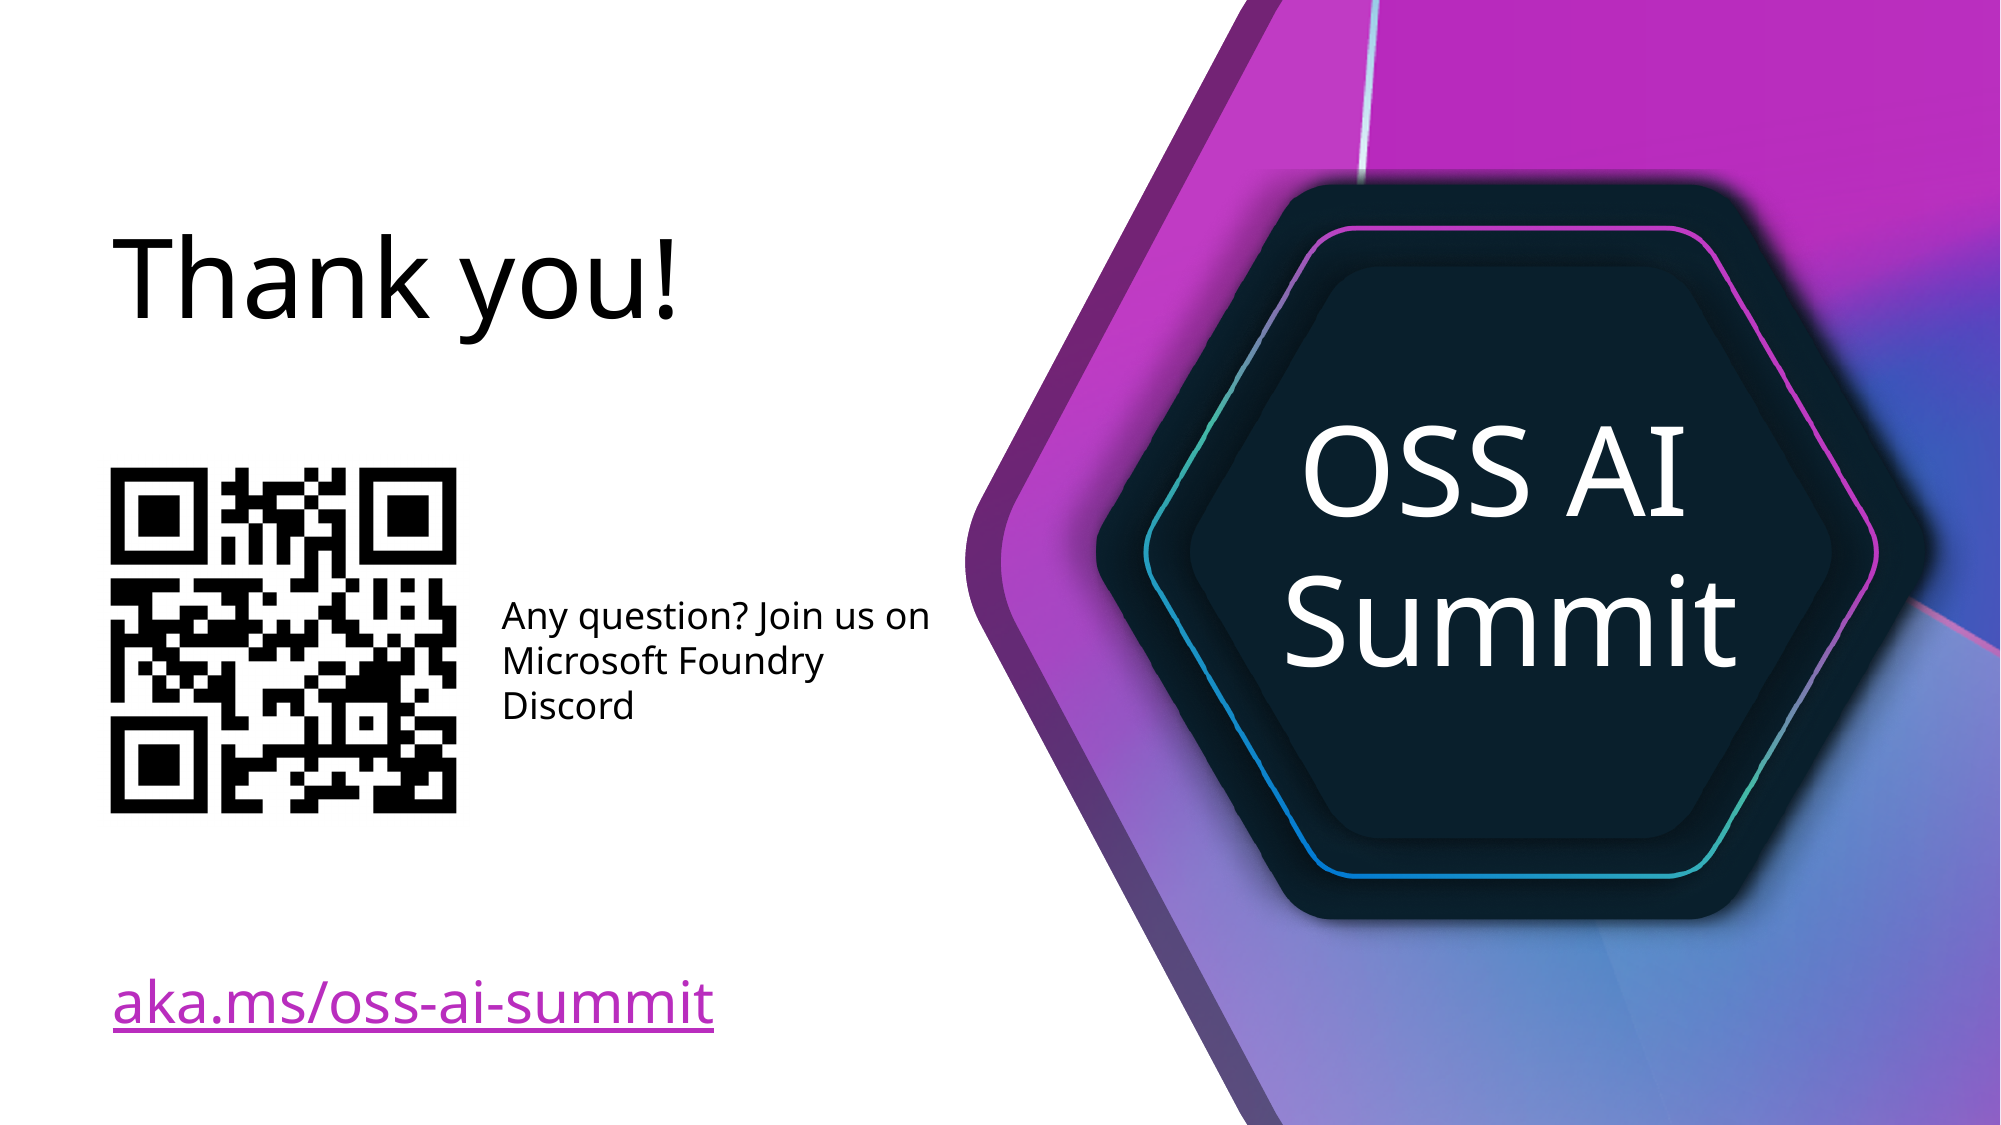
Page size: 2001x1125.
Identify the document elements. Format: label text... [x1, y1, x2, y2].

text_box aka.ms/oss-ai-summit [97, 957, 754, 1053]
title Thank you! [97, 81, 982, 485]
picture [931, 0, 2001, 1125]
picture [96, 454, 470, 828]
text_box Any question? Join us on Microsoft Foundry Discord [486, 584, 980, 735]
